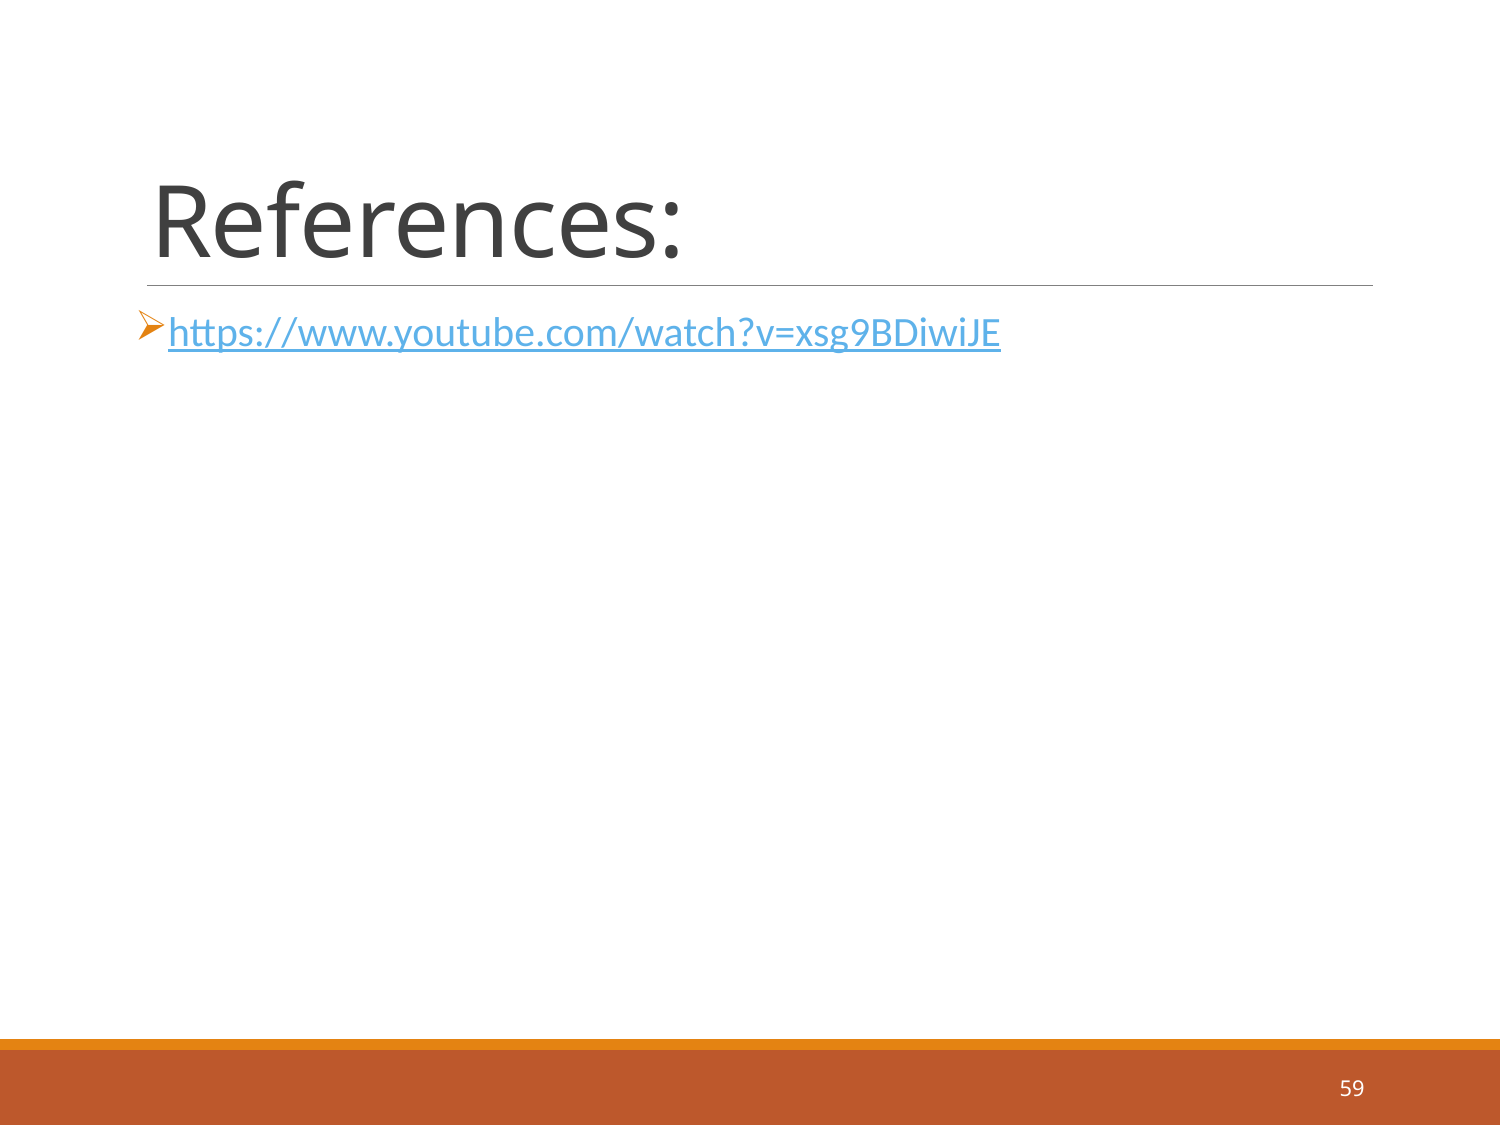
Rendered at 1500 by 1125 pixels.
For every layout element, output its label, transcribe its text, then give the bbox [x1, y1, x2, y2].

list https://www.youtube.com/watch?v=xsg9BDiwiJE [135, 302, 1373, 963]
title References: [135, 47, 1373, 285]
slide_number 59 [1218, 1059, 1380, 1120]
